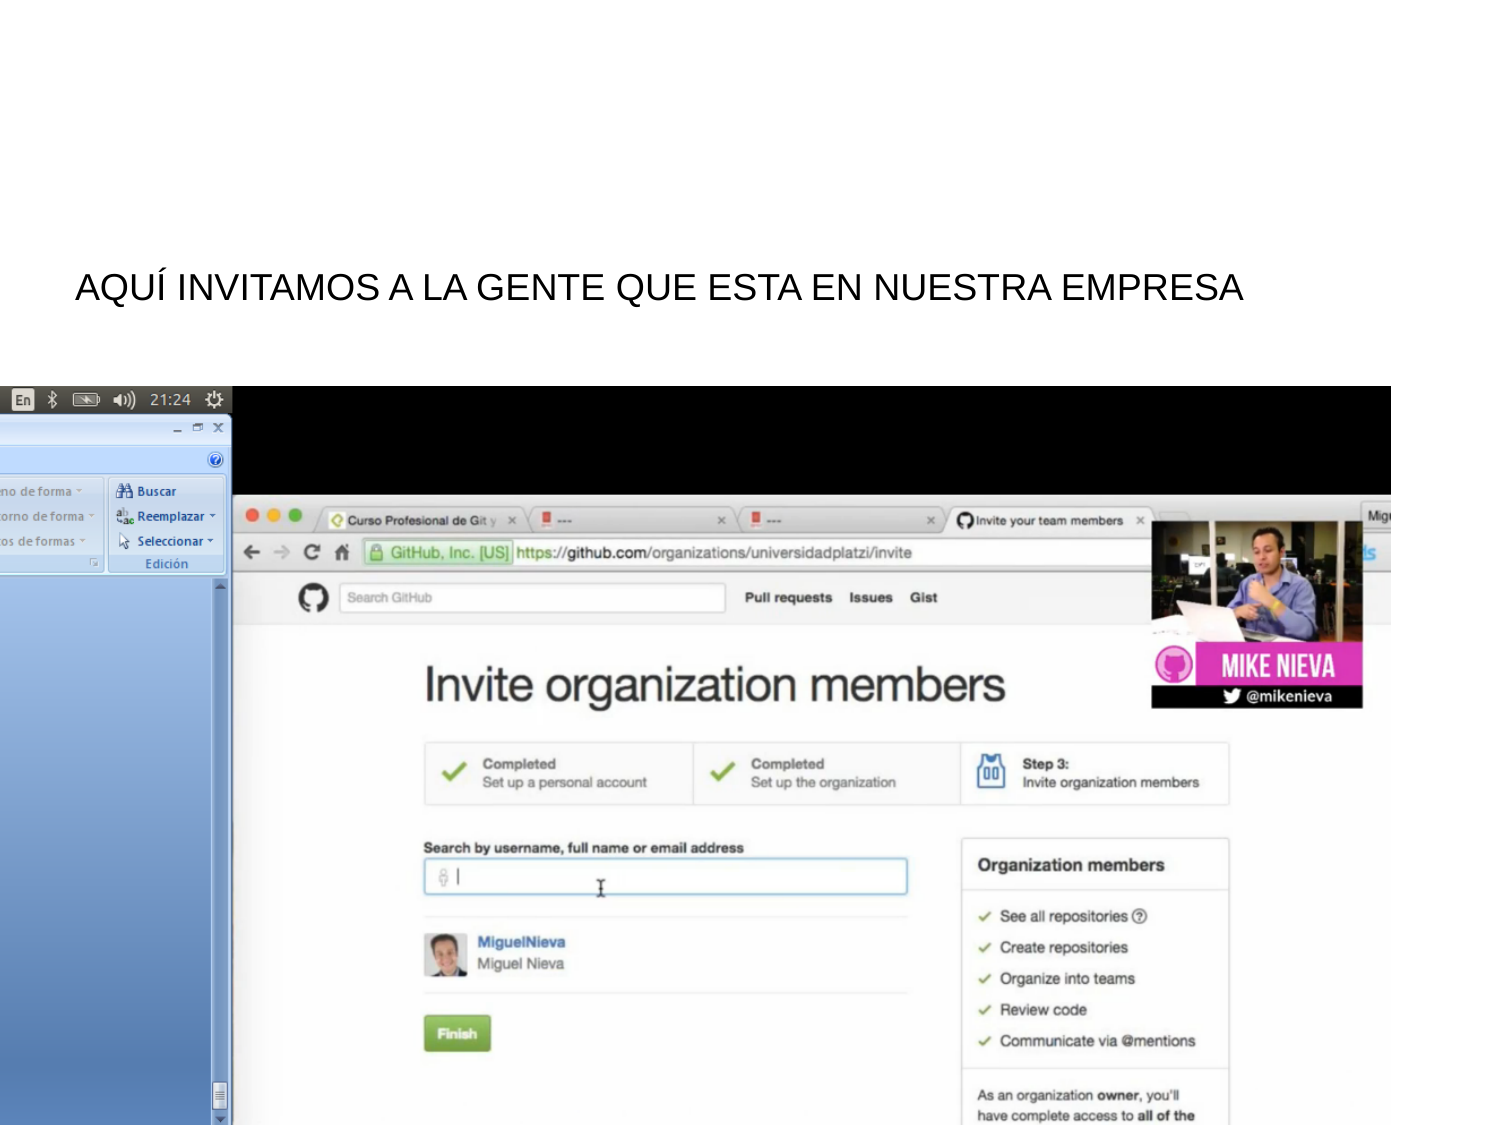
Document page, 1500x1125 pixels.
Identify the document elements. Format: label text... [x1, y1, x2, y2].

list AQUÍ INVITAMOS A LA GENTE QUE ESTA EN NUESTRA EMPRESA [75, 263, 1425, 916]
picture [0, 386, 1391, 1125]
